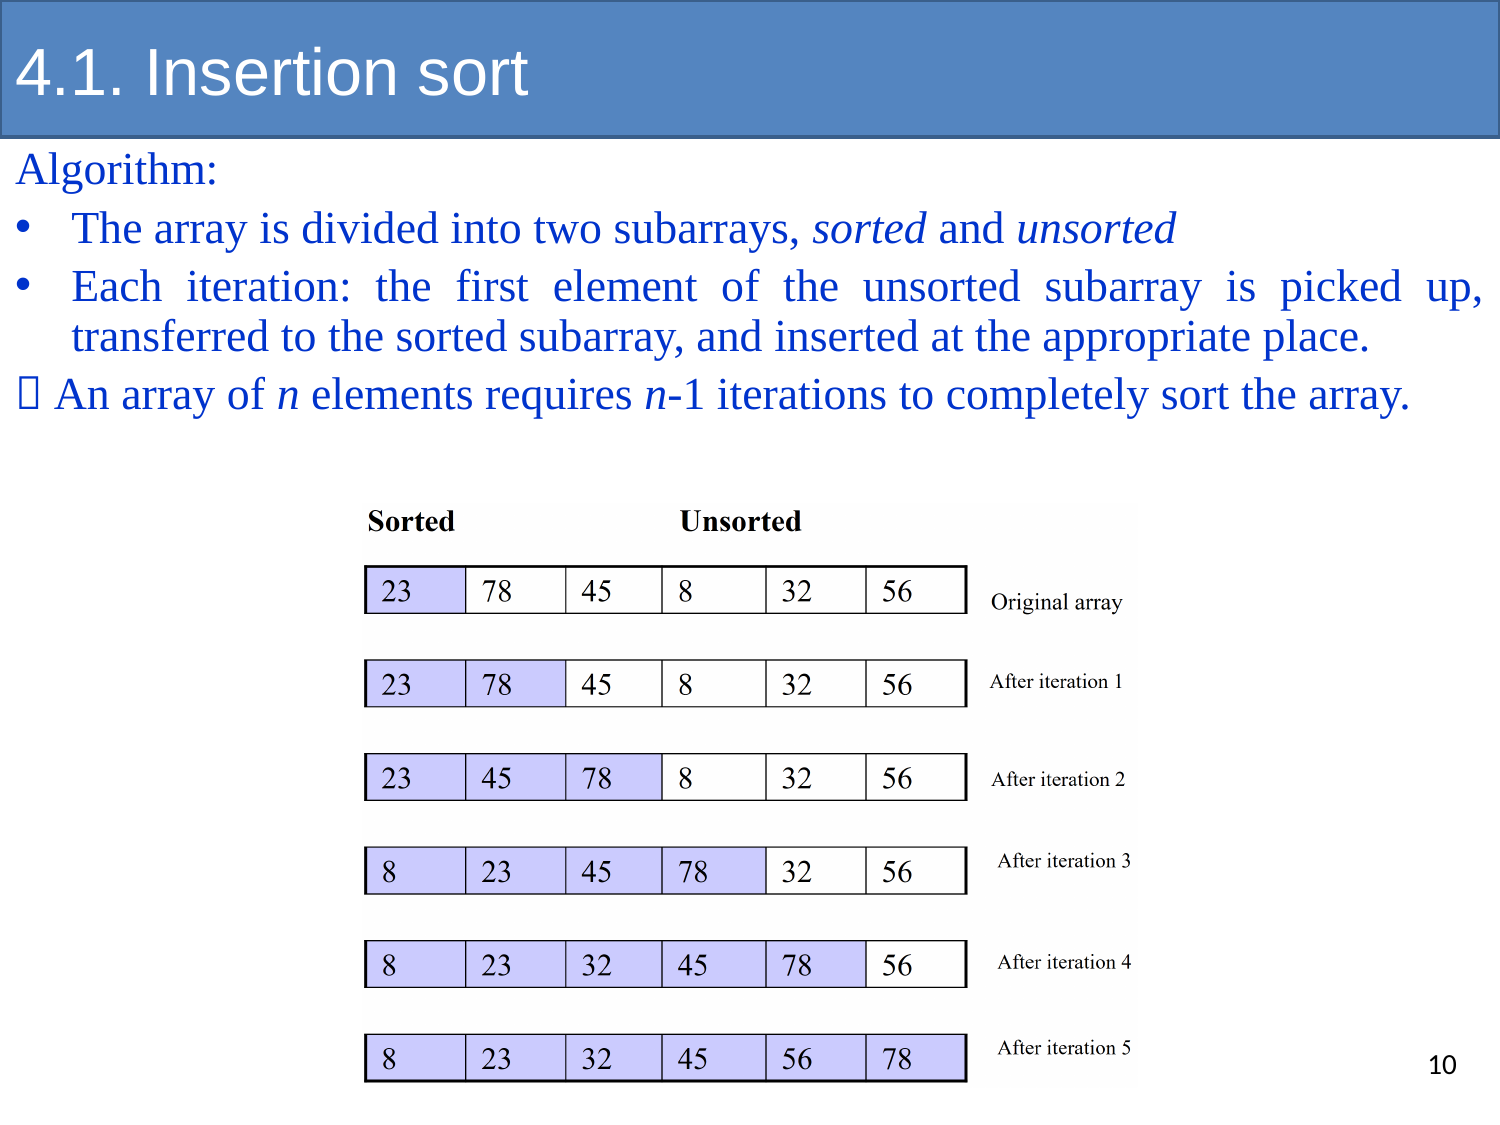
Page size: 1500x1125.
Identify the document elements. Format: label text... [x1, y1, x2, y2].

list Algorithm: The array is divided into two subarrays, sorted and unsorted Each iteration: the first element of the unsorted subarray is picked up, transferred to the sorted subarray, and inserted at the appropriate place.  An array of n elements requires n-1 iterations to completely sort the array. [0, 137, 1500, 1125]
slide_number 10 [1412, 1037, 1488, 1098]
title 4.1. Insertion sort [0, 0, 1500, 137]
picture [362, 503, 1138, 1088]
